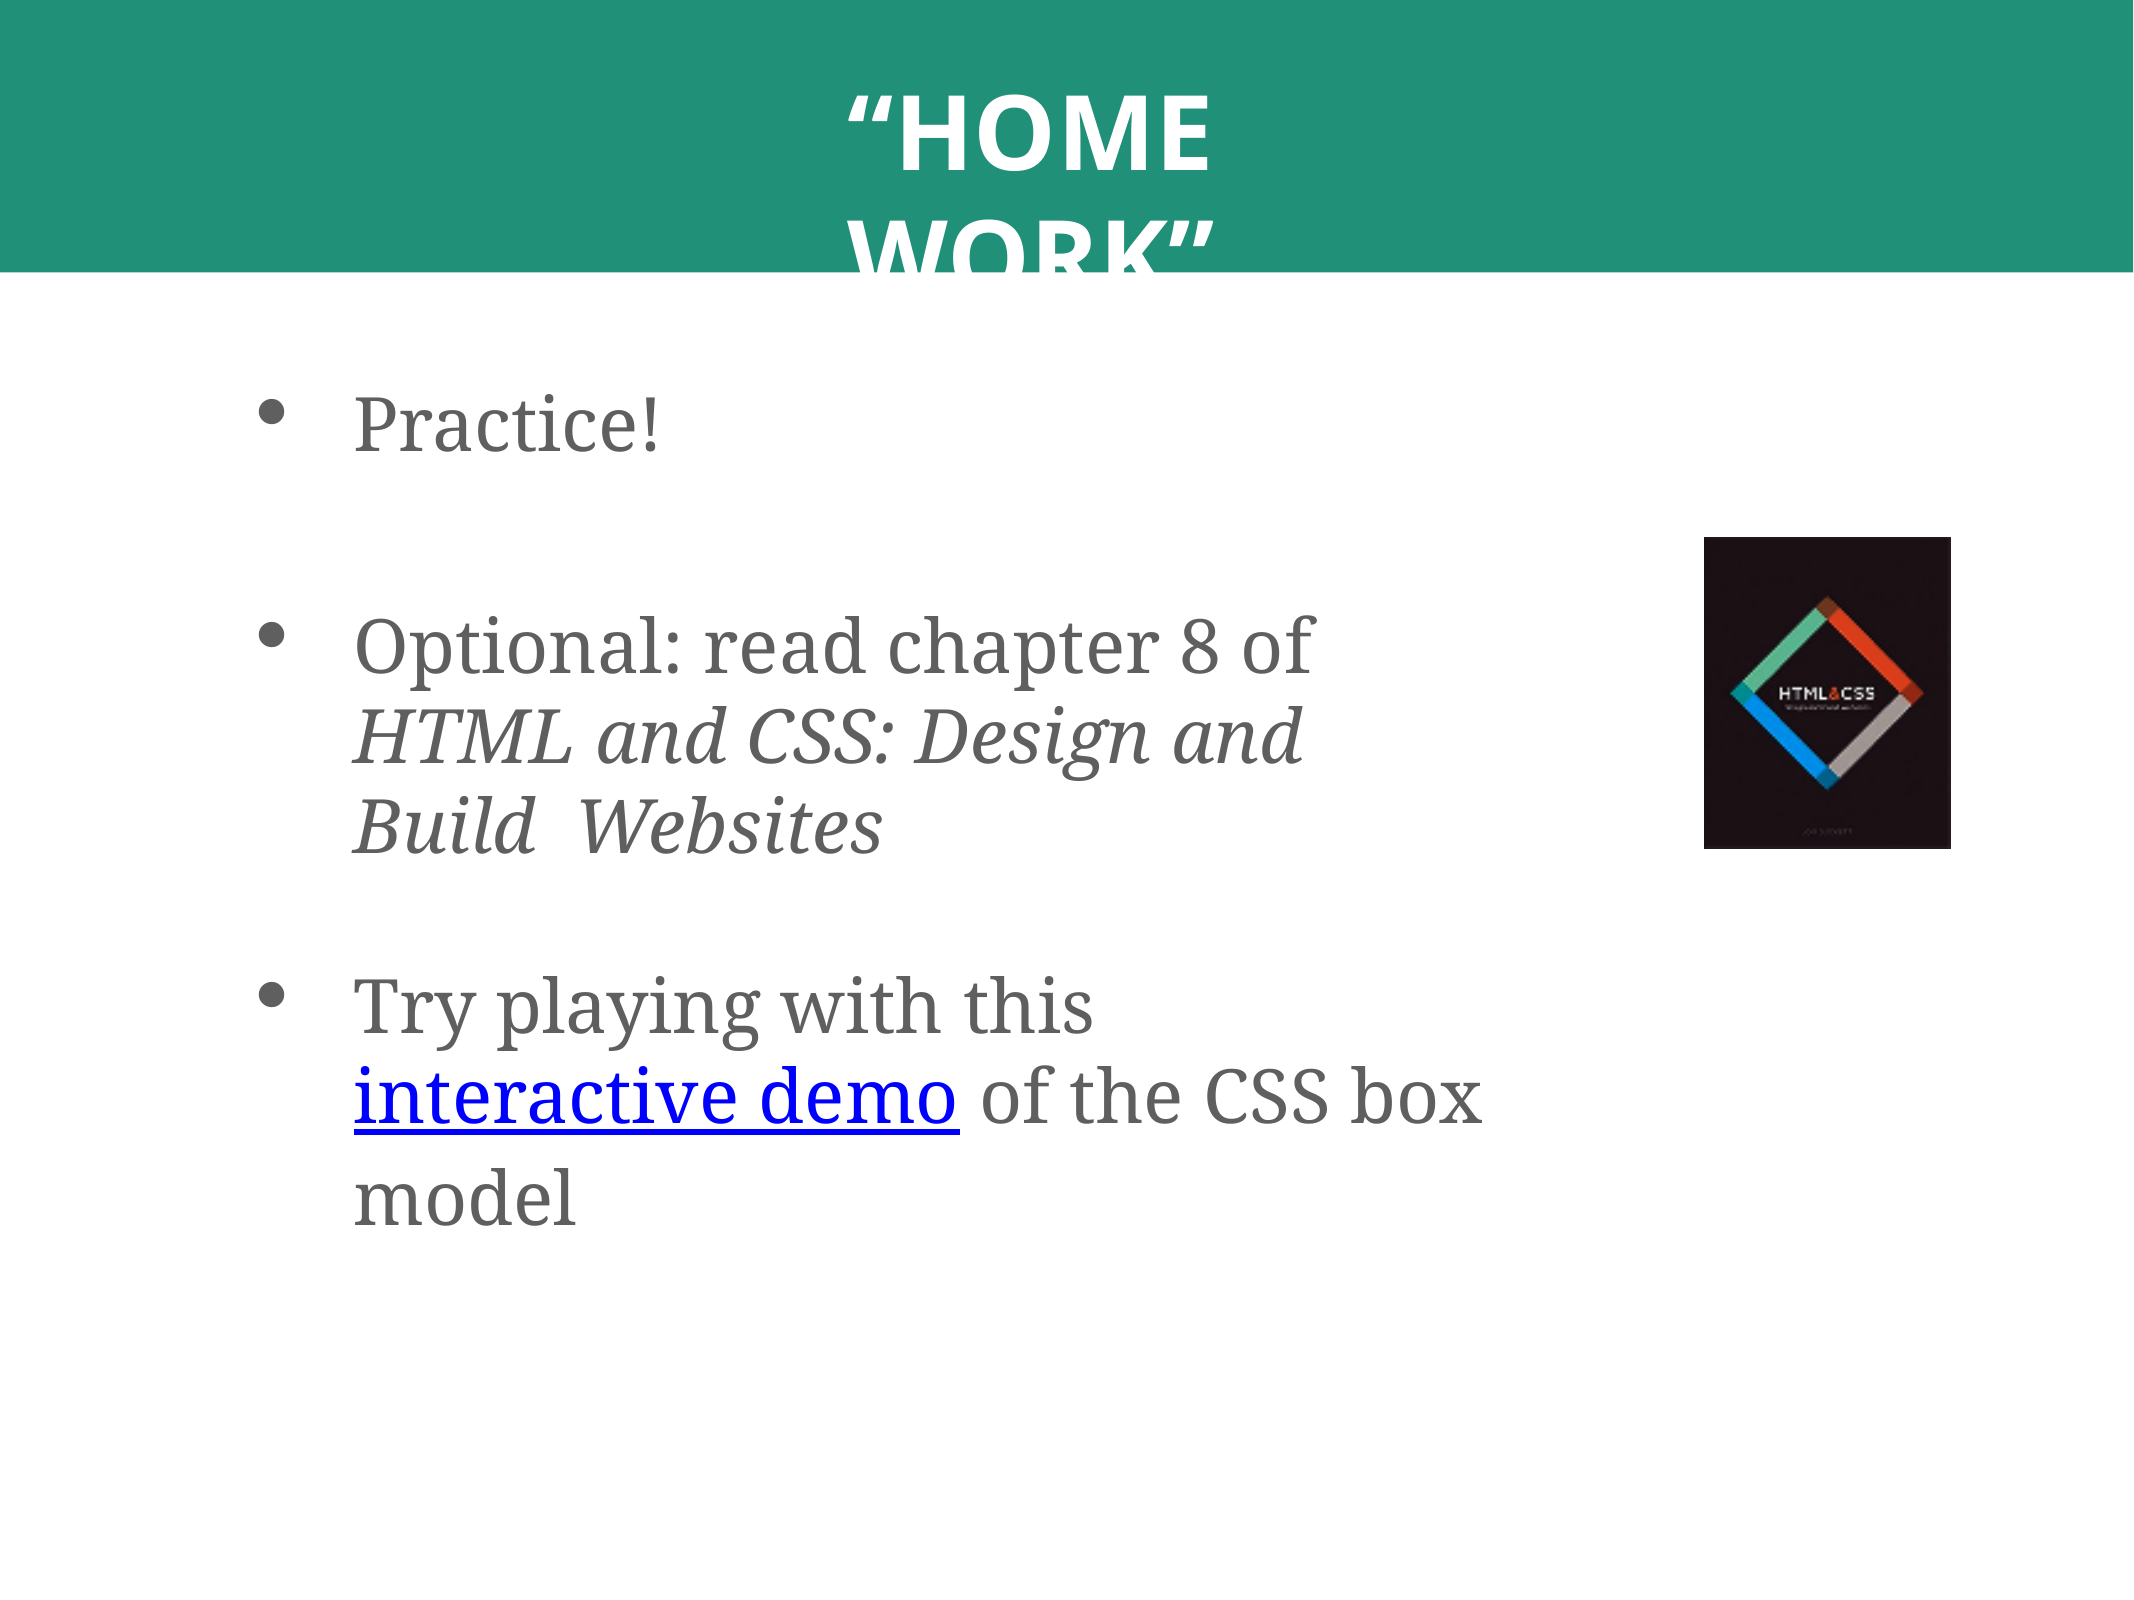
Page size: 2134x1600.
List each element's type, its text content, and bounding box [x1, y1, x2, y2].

title “HOMEWORK” [845, 66, 1285, 334]
text_box [1704, 537, 1951, 849]
text_box Practice! Optional: read chapter 8 of HTML and CSS: Design and Build Websites Try playing with this interactive demo of the CSS box model [257, 376, 1633, 1241]
text_box [0, 0, 2134, 273]
